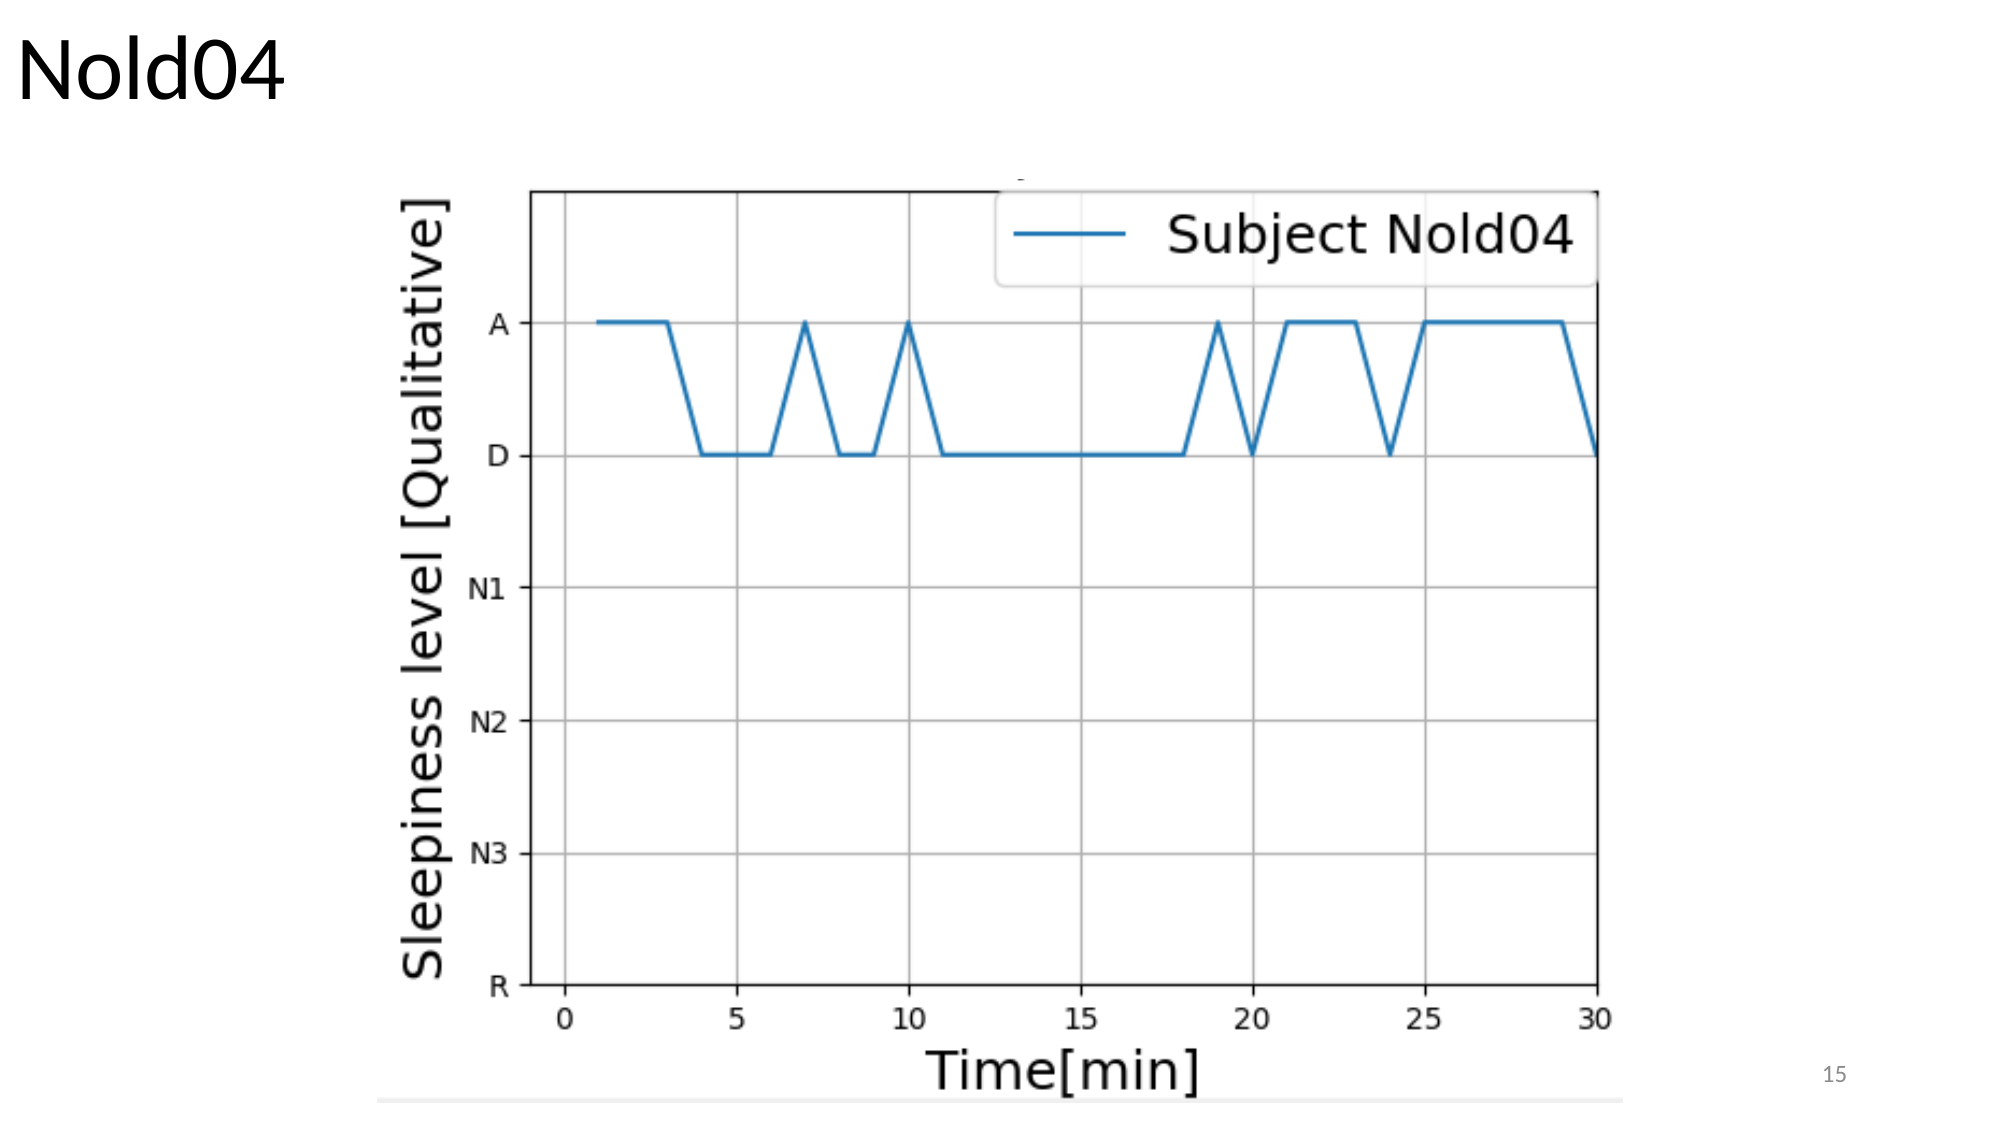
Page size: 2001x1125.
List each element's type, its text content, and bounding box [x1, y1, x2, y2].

picture [376, 179, 1623, 1103]
text_box Nold04 [1, 0, 302, 125]
slide_number 15 [1623, 1042, 1863, 1103]
